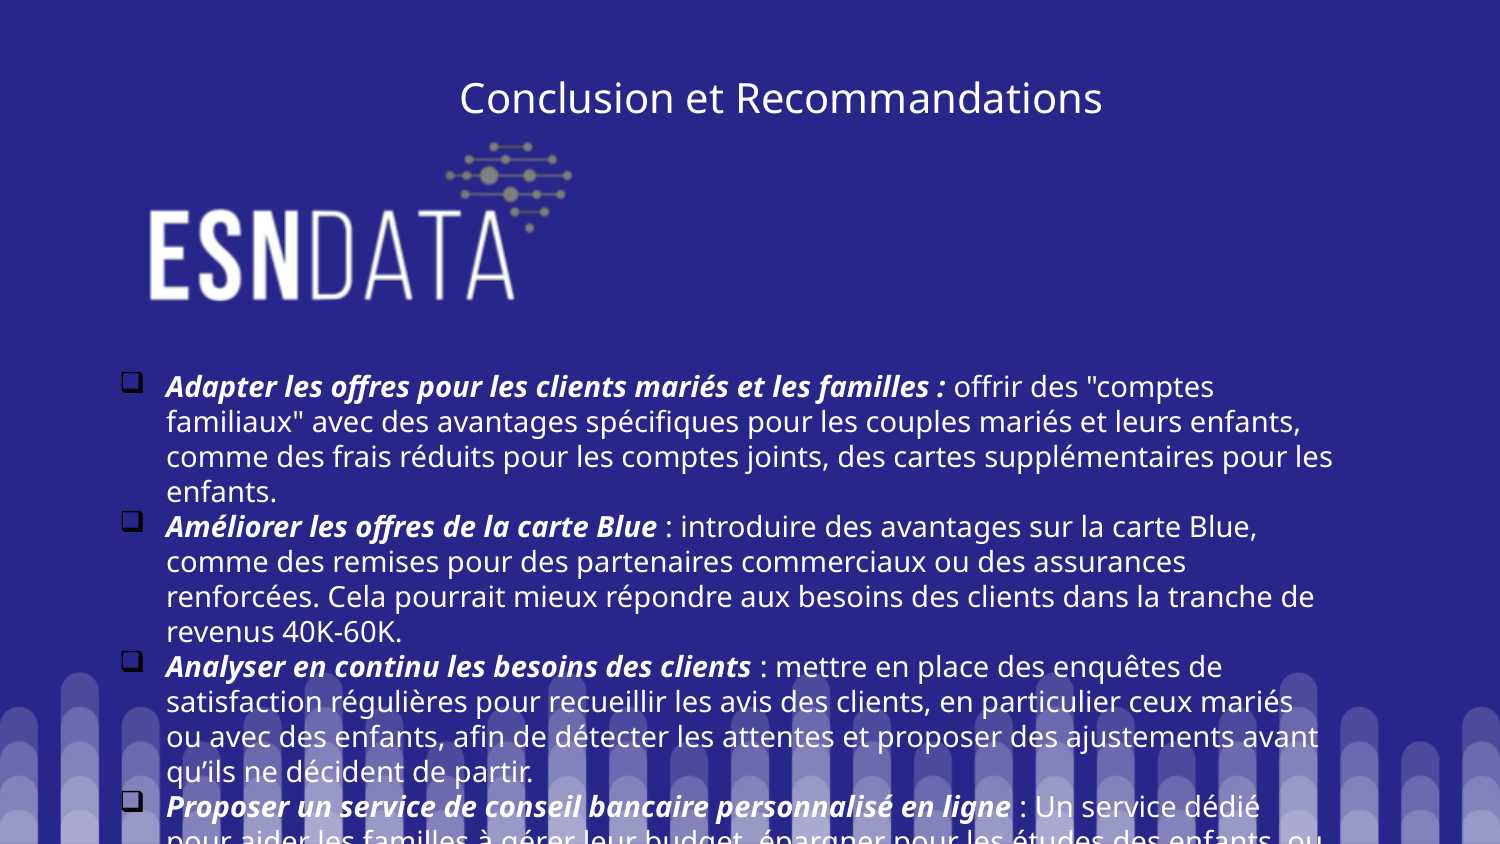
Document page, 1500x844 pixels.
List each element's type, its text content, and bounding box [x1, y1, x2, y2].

picture [0, 0, 1500, 844]
text_box Adapter les offres pour les clients mariés et les familles : offrir des "comptes familiaux" avec des avantages spécifiques pour les couples mariés et leurs enfants, comme des frais réduits pour les comptes joints, des cartes supplémentaires pour les enfants. Améliorer les offres de la carte Blue : introduire des avantages sur la carte Blue, comme des remises pour des partenaires commerciaux ou des assurances renforcées. Cela pourrait mieux répondre aux besoins des clients dans la tranche de revenus 40K-60K. Analyser en continu les besoins des clients : mettre en place des enquêtes de satisfaction régulières pour recueillir les avis des clients, en particulier ceux mariés ou avec des enfants, afin de détecter les attentes et proposer des ajustements avant qu’ils ne décident de partir. Proposer un service de conseil bancaire personnalisé en ligne : Un service dédié pour aider les familles à gérer leur budget, épargner pour les études des enfants, ou planifier des investissements à long terme. [104, 353, 1349, 844]
text_box Conclusion et Recommandations [444, 56, 1379, 137]
